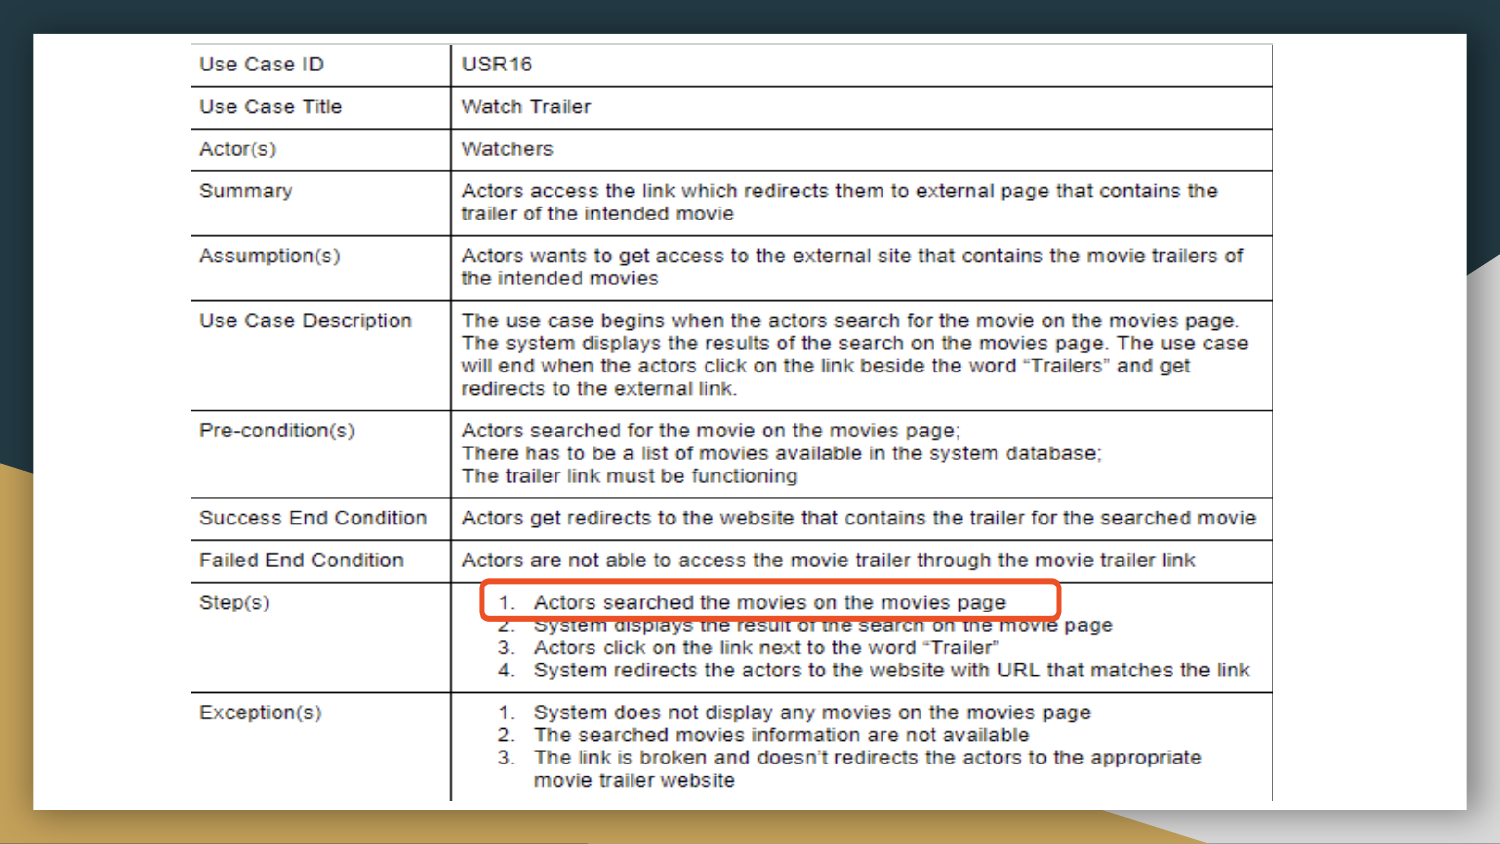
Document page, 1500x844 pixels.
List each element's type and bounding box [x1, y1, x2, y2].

picture [191, 43, 1273, 801]
